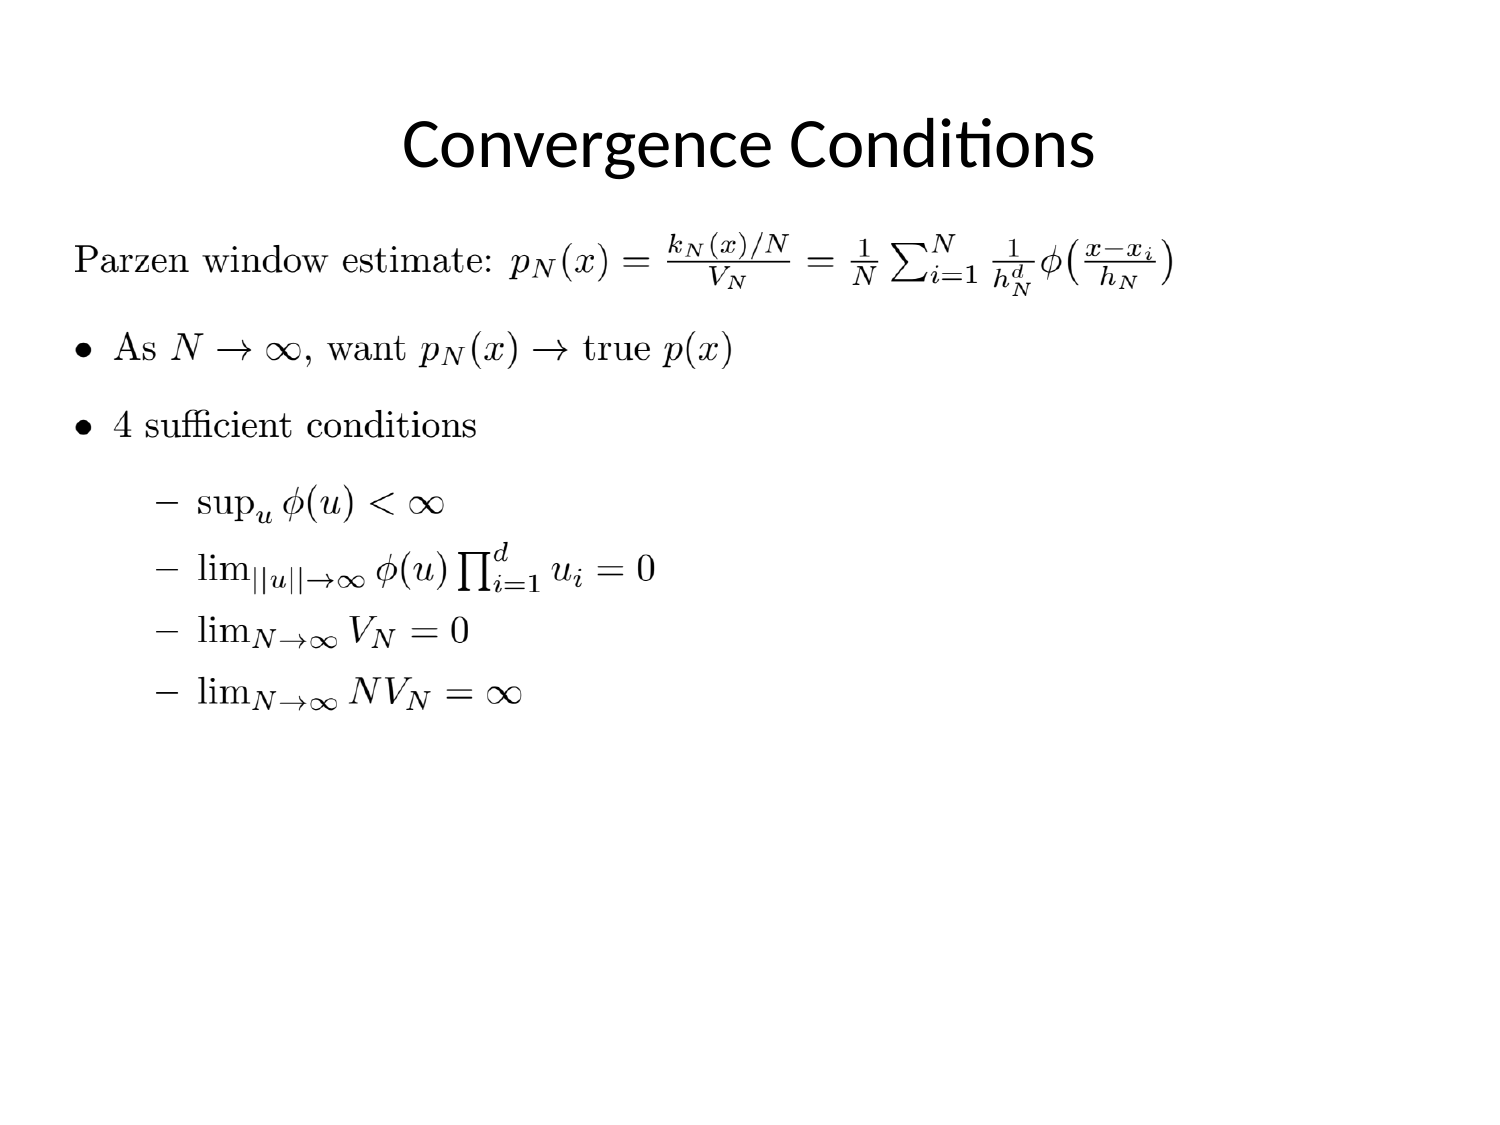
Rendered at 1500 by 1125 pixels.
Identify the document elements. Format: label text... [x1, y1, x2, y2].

picture [74, 232, 1434, 750]
title Convergence Conditions [75, 45, 1425, 231]
